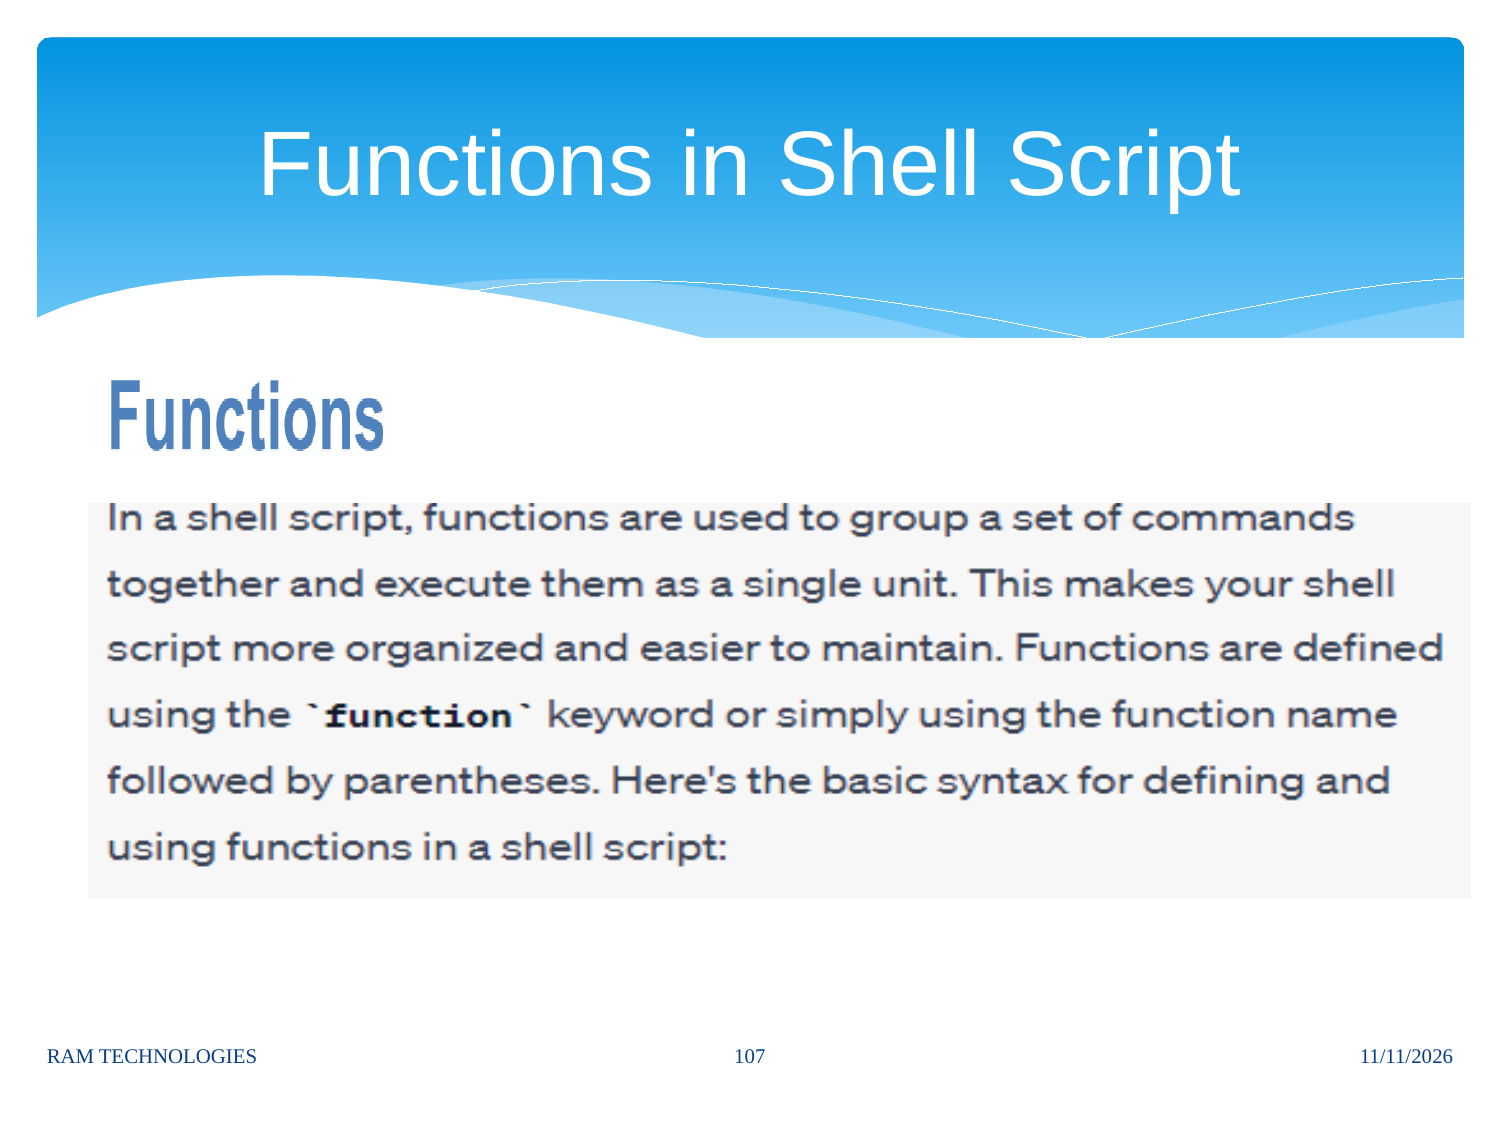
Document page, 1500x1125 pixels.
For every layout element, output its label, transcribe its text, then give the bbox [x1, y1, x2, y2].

title Functions in Shell Script [75, 55, 1425, 261]
footer RAM TECHNOLOGIES [31, 1025, 653, 1086]
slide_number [847, 1025, 1469, 1086]
slide_number 107 [654, 1025, 846, 1086]
picture [52, 337, 1471, 953]
